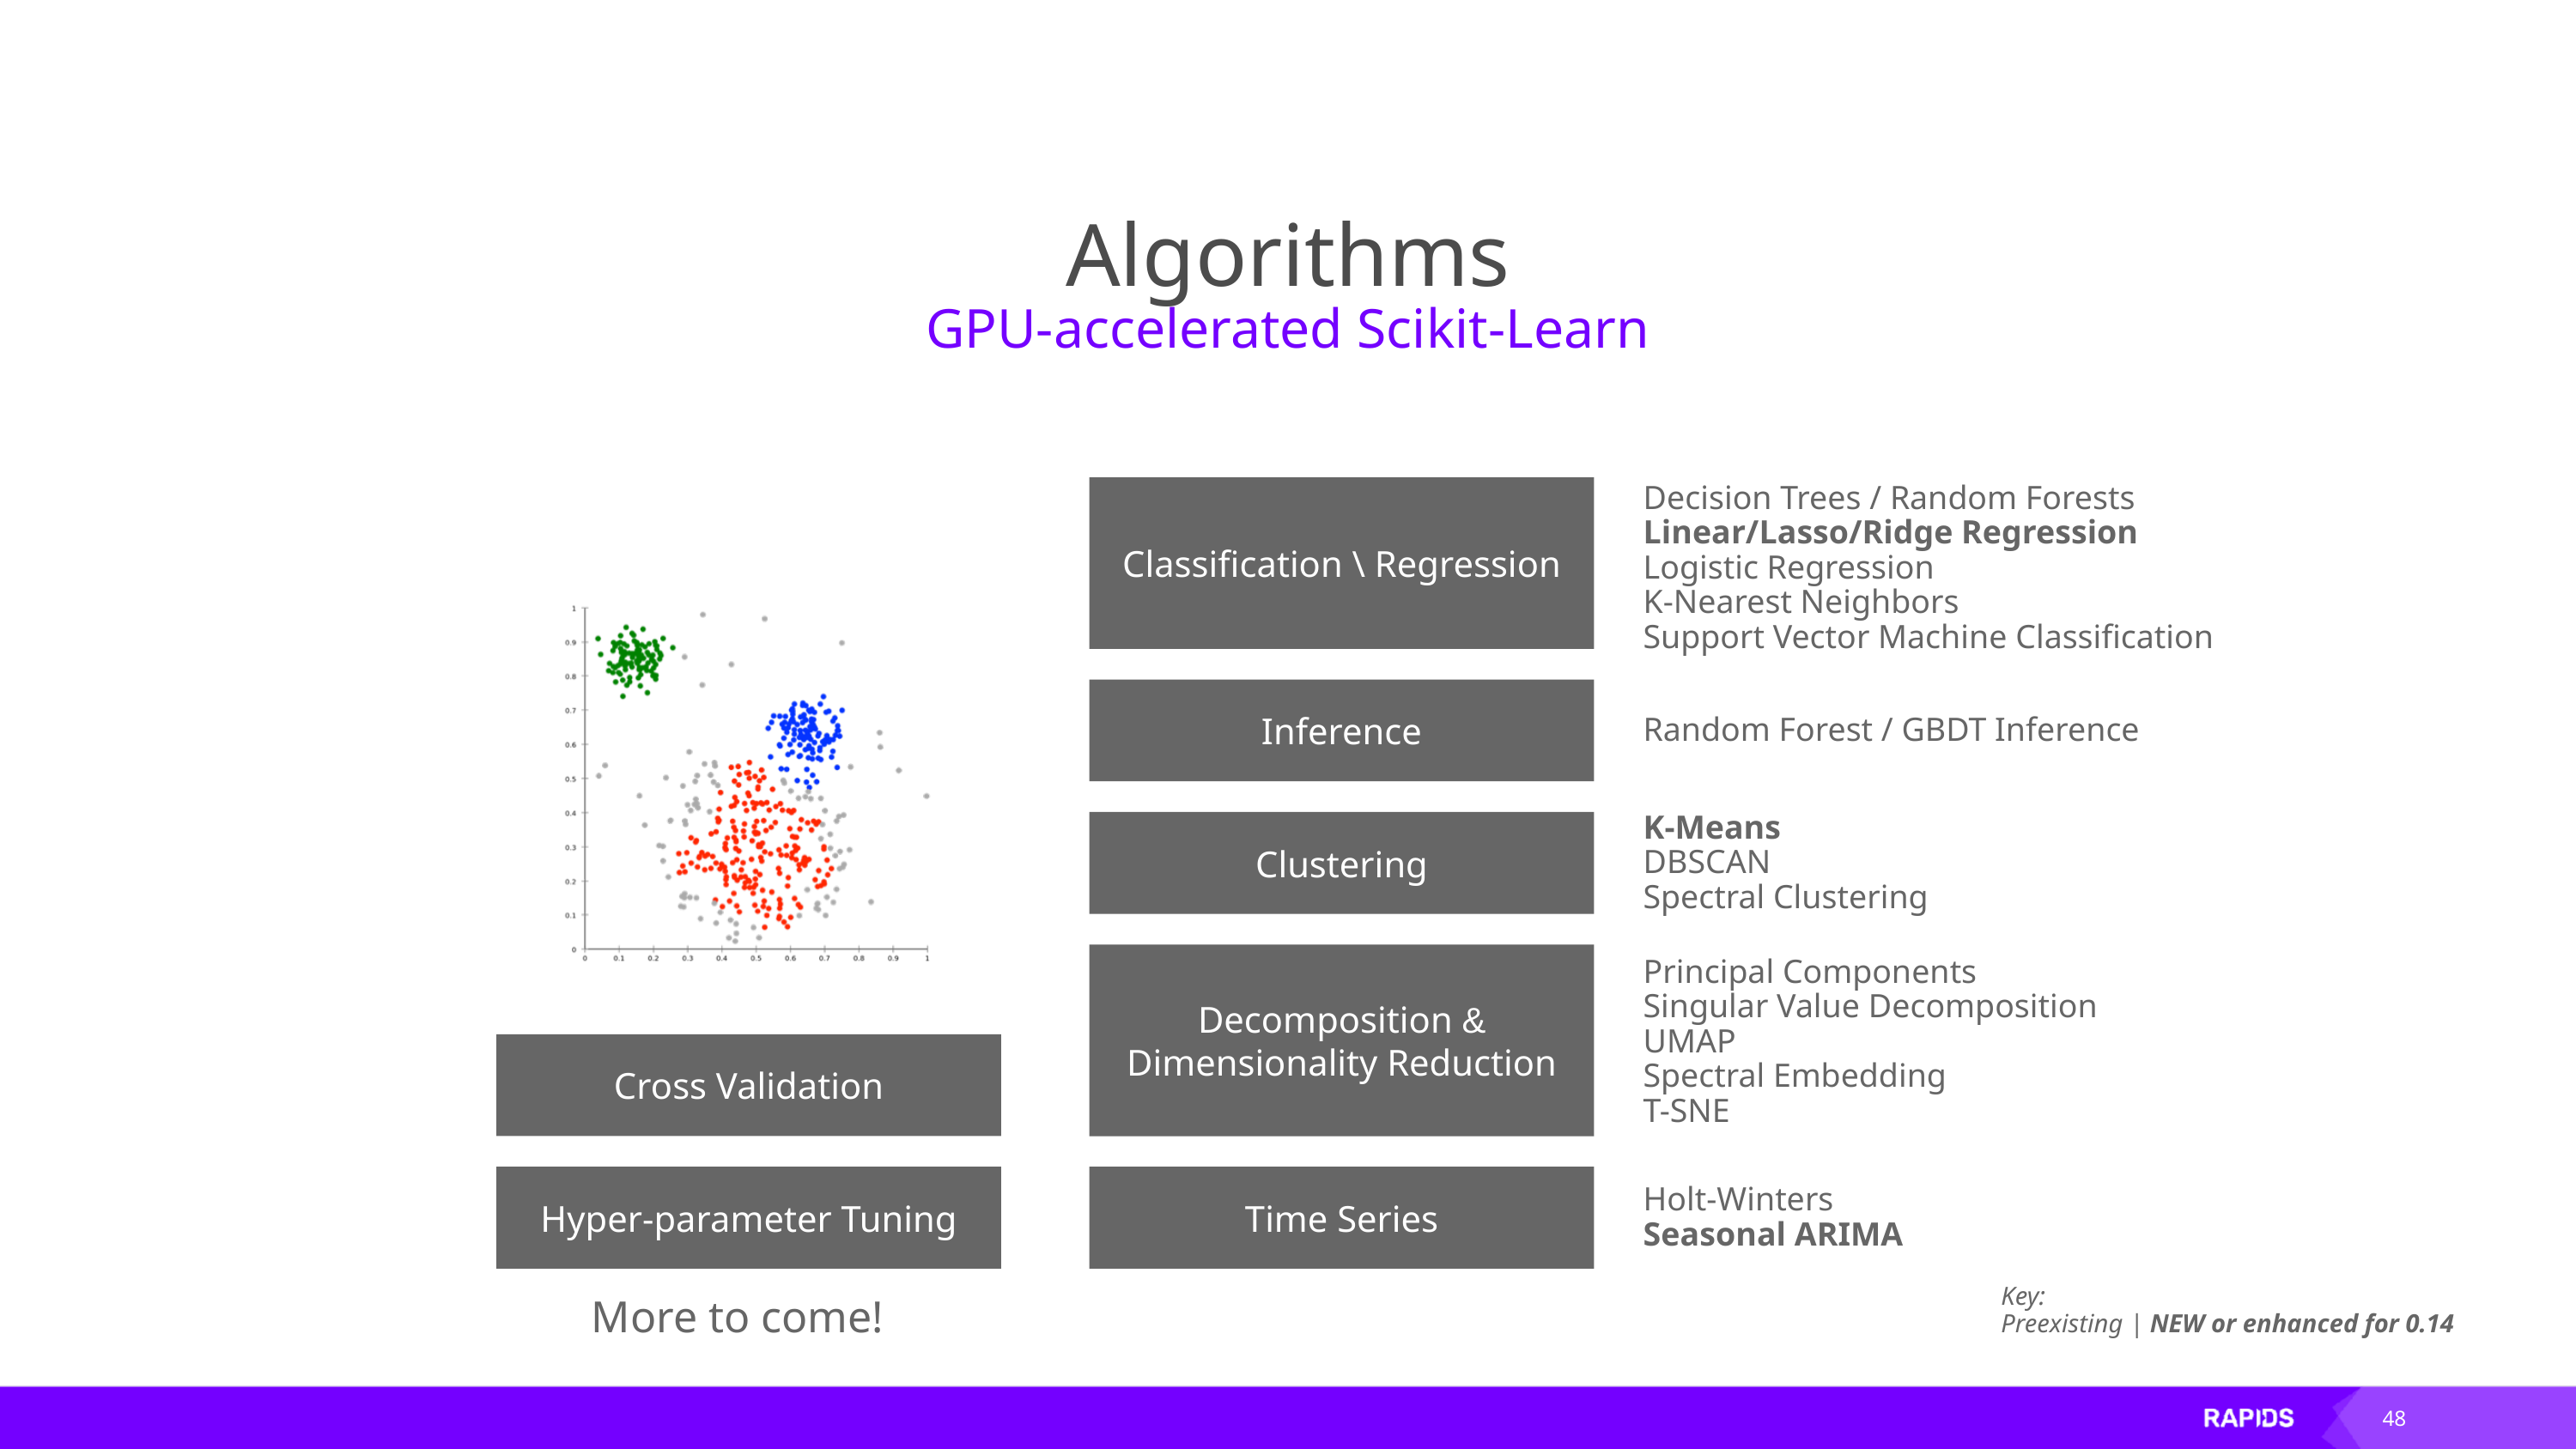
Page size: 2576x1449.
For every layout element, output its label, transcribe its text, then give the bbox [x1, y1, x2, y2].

text_box Hyper-parameter Tuning [496, 1167, 1001, 1269]
text_box Random Forest / GBDT Inference [1621, 680, 2224, 782]
text_box Decomposition & Dimensionality Reduction [1089, 944, 1595, 1137]
text_box Cross Validation [496, 1034, 1001, 1137]
text_box More to come! [550, 1285, 926, 1353]
text_box Inference [1089, 679, 1595, 782]
text_box Holt-Winters Seasonal ARIMA [1621, 1167, 2282, 1268]
text_box Time Series [1089, 1167, 1595, 1269]
list GPU-accelerated Scikit-Learn [117, 295, 2459, 419]
text_box Decision Trees / Random Forests Linear/Lasso/Ridge Regression Logistic Regression K-Nearest Neighbors Support Vector Machine Classification [1621, 479, 2404, 658]
text_box K-Means DBSCAN Spectral Clustering [1621, 812, 2224, 914]
text_box Principal Components Singular Value Decomposition UMAP Spectral Embedding T-SNE [1621, 946, 2554, 1138]
text_box Clustering [1089, 811, 1595, 914]
picture [0, 0, 2576, 1449]
text_box Classification \ Regression [1089, 477, 1595, 649]
title Algorithms [117, 173, 2459, 295]
text_box Key: Preexisting | NEW or enhanced for 0.14 [1979, 1261, 2576, 1361]
